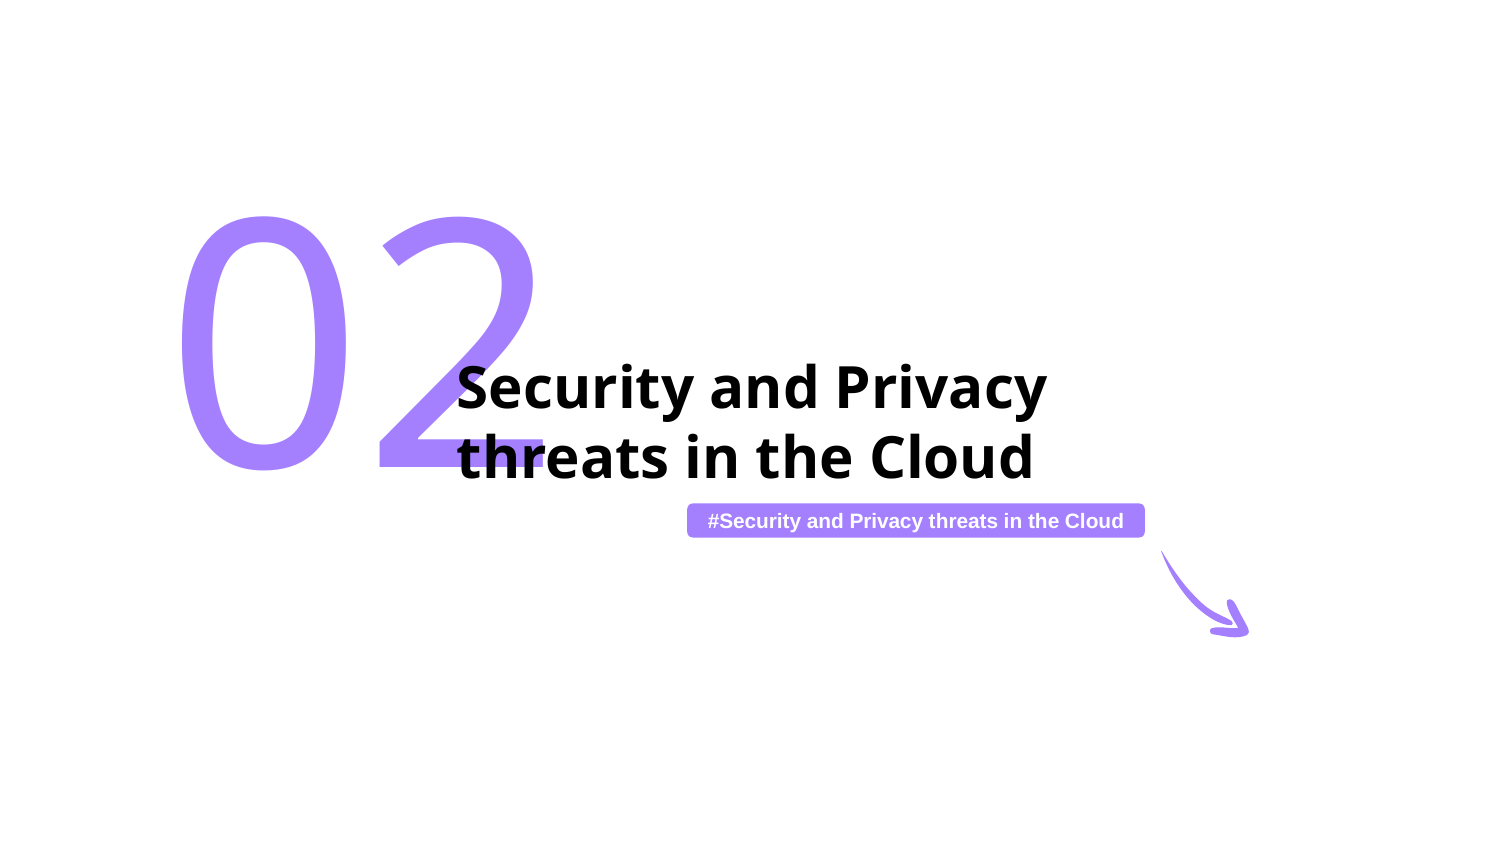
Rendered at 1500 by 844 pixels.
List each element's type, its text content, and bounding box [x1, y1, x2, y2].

text_box #Security and Privacy threats in the Cloud [685, 501, 1147, 540]
text_box [1210, 599, 1249, 638]
title Security and Privacy threats in the Cloud [441, 335, 1145, 430]
text_box 02 [91, 192, 635, 465]
text_box [1161, 551, 1233, 626]
